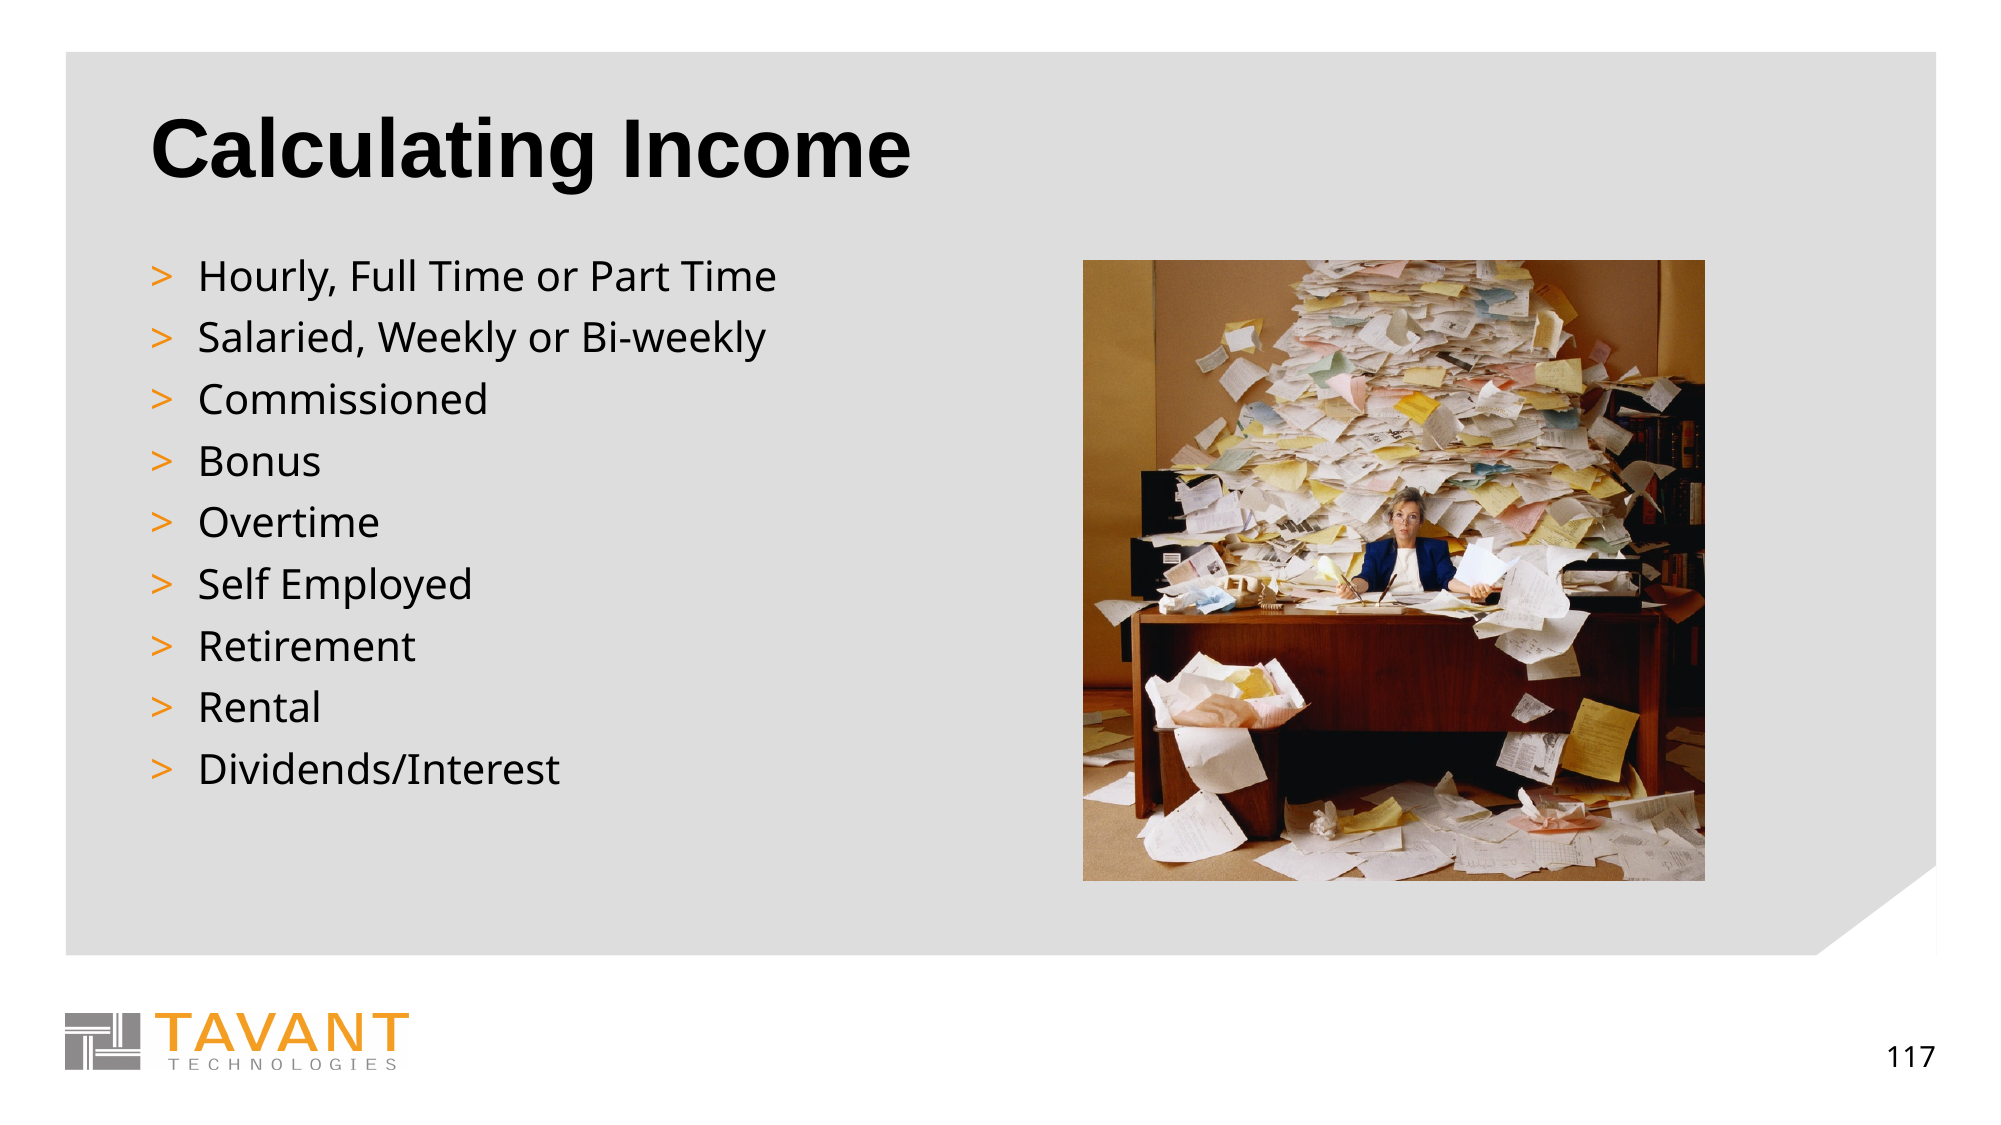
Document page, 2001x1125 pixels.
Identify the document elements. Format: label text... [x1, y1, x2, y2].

picture [1082, 259, 1705, 881]
picture [65, 1013, 409, 1070]
slide_number 117 [1519, 1028, 1937, 1090]
title Calculating Income [150, 50, 1850, 239]
list Hourly, Full Time or Part Time Salaried, Weekly or Bi-weekly Commissioned Bonus Overtime Self Employed Retirement Rental Dividends/Interest [150, 247, 1850, 894]
